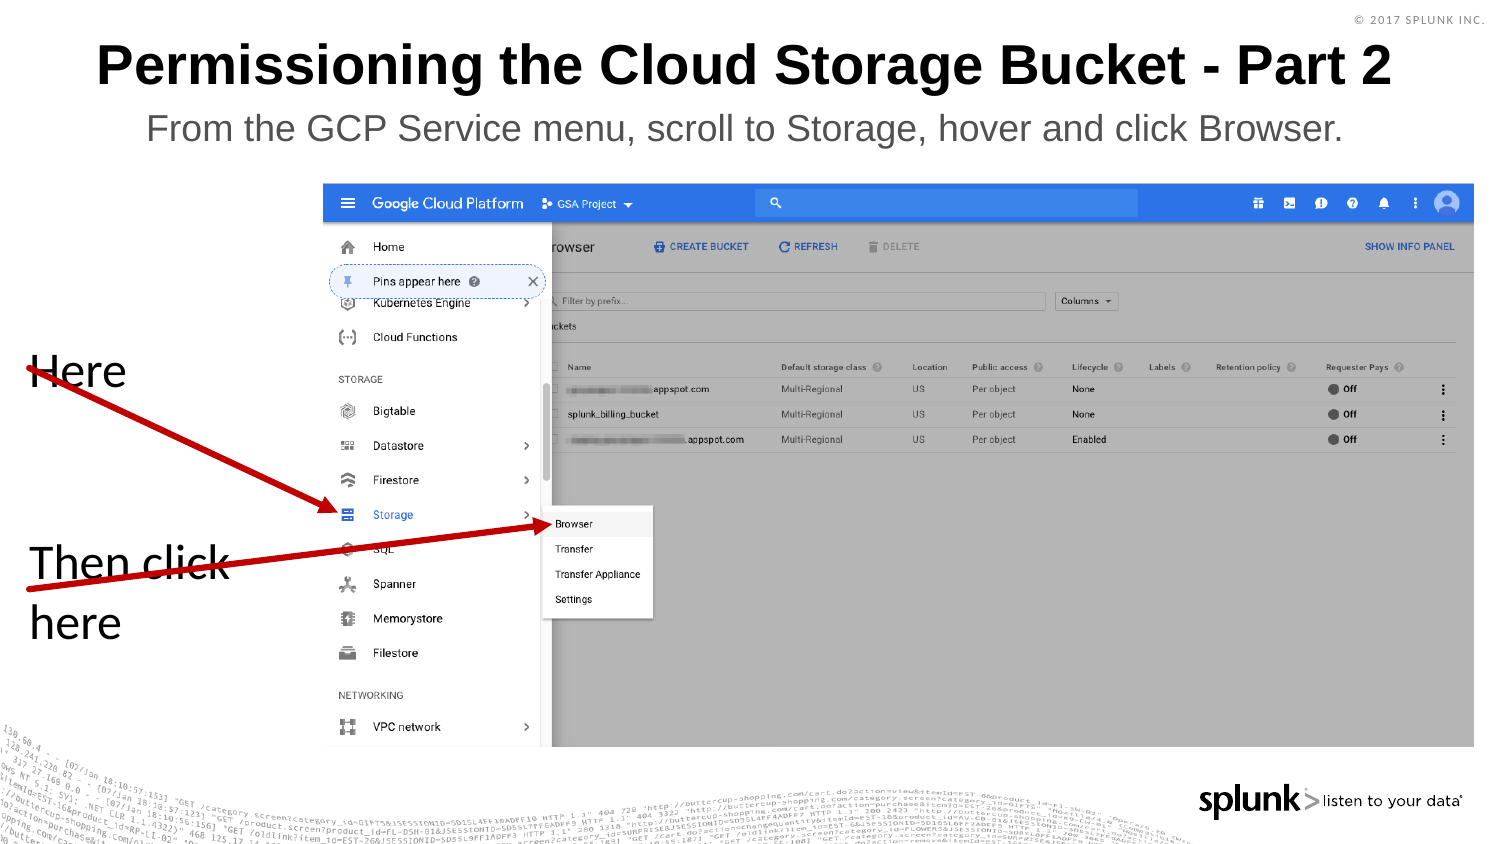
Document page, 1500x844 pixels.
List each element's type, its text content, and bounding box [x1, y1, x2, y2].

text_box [245, 524, 553, 590]
text_box Here [29, 337, 139, 398]
picture [0, 0, 1500, 24]
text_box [138, 368, 338, 513]
text_box Then click here [29, 529, 245, 585]
subtitle From the GCP Service menu, scroll to Storage, hover and click Browser. [17, 108, 1474, 153]
title Permissioning the Cloud Storage Bucket - Part 2 [0, 24, 1500, 79]
picture [0, 79, 1500, 844]
text_box Then click here [29, 566, 246, 650]
